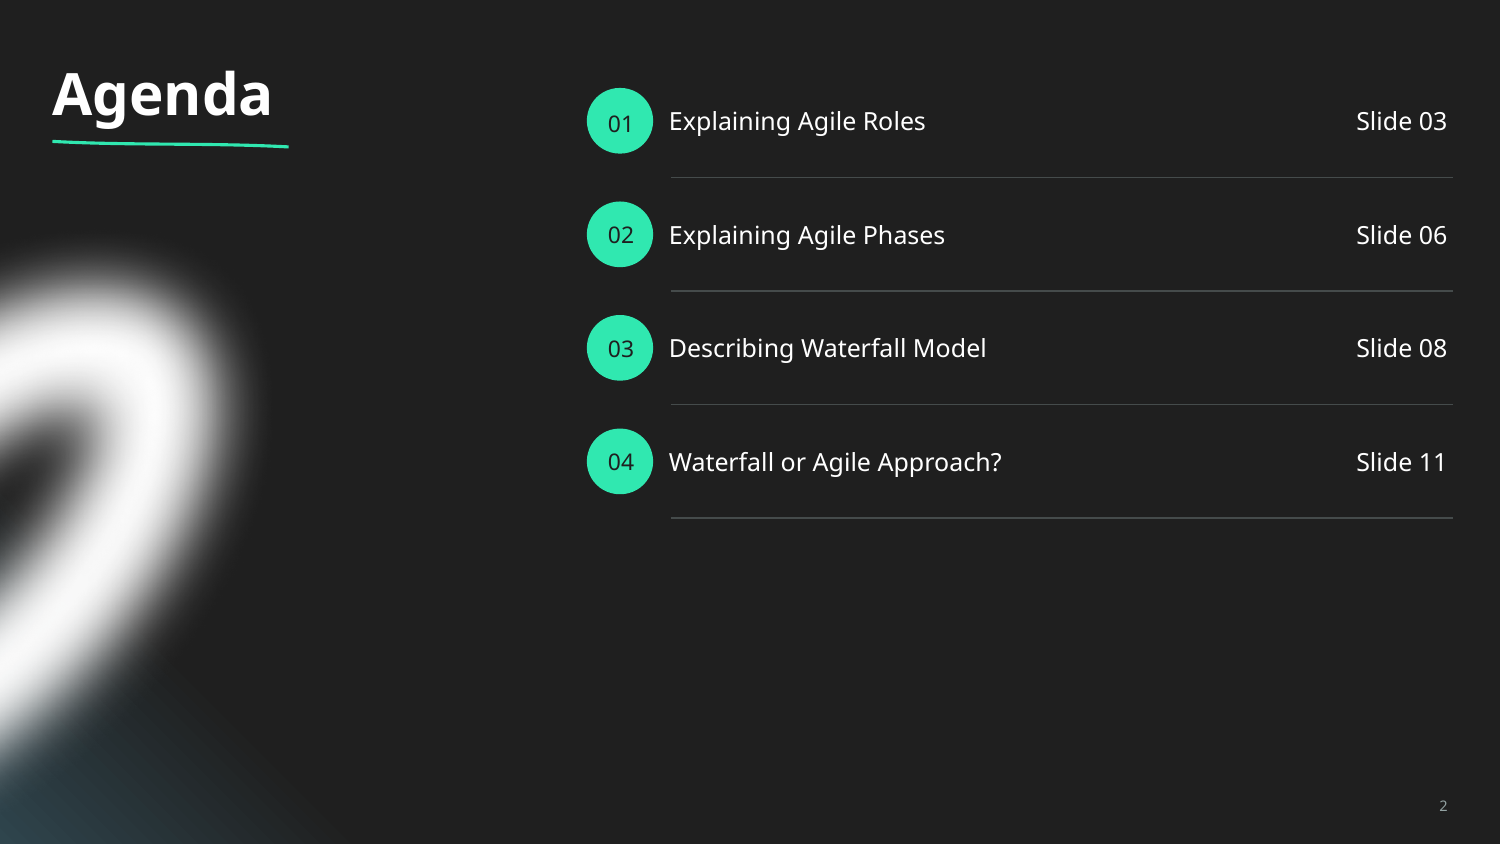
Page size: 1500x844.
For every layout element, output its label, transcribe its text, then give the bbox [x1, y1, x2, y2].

picture [0, 220, 281, 844]
subtitle Slide 06 [1288, 197, 1463, 272]
subtitle Slide 11 [1288, 424, 1463, 499]
subtitle 02 [588, 201, 653, 268]
subtitle 01 [588, 87, 653, 154]
subtitle Explaining Agile Roles [653, 83, 1287, 158]
subtitle Describing Waterfall Model [653, 310, 1287, 385]
title Agenda [37, 42, 518, 214]
subtitle Waterfall or Agile Approach? [653, 424, 1287, 499]
subtitle Explaining Agile Phases [653, 197, 1287, 272]
subtitle 03 [588, 315, 653, 381]
subtitle Slide 08 [1288, 310, 1463, 385]
subtitle Slide 03 [1288, 83, 1463, 158]
subtitle 04 [588, 428, 653, 495]
